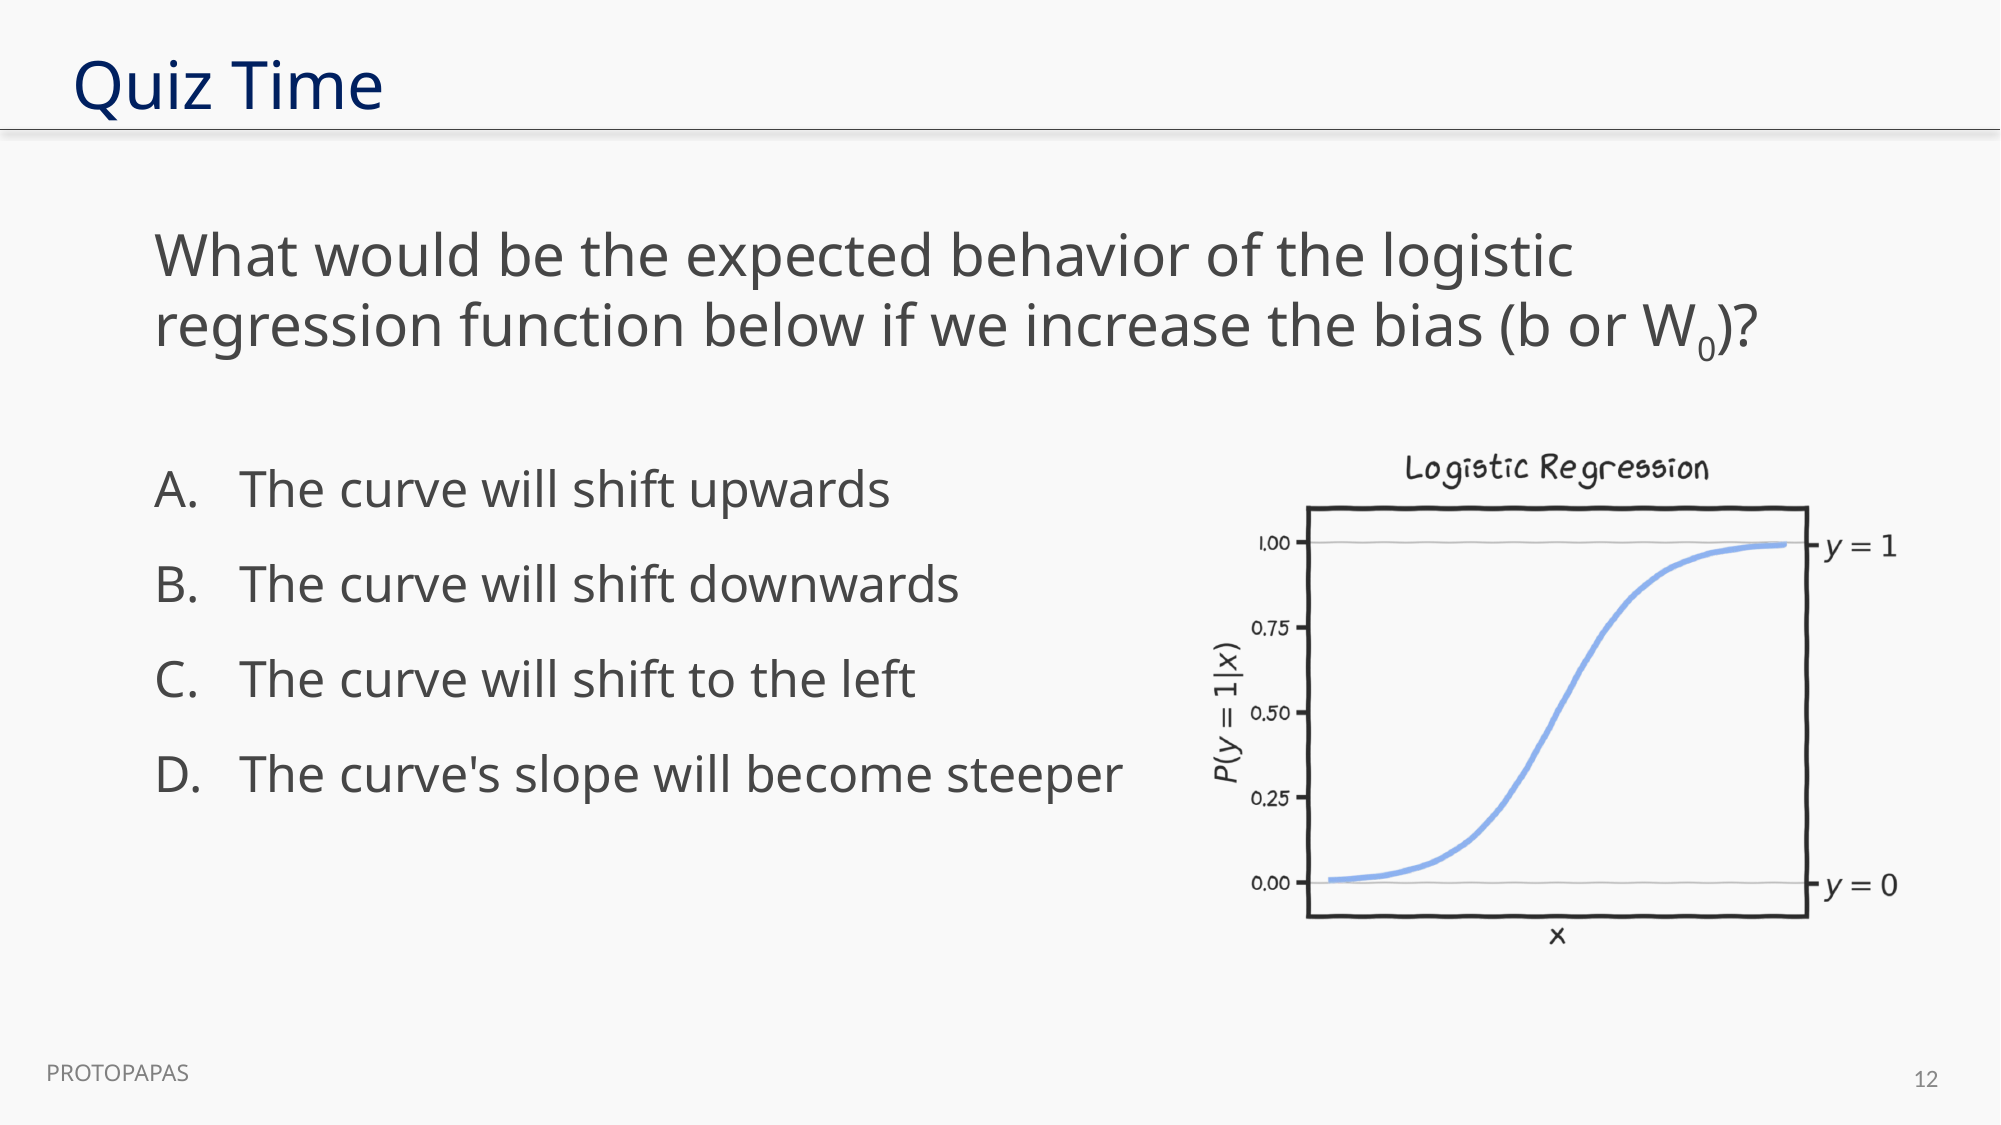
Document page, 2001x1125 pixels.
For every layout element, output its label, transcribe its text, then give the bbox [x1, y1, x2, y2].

text_box The curve will shift upwards The curve will shift downwards The curve will shift to the left The curve's slope will become steeper [140, 450, 1188, 914]
picture [1193, 434, 1919, 969]
list What would be the expected behavior of the logistic regression function below if we increase the bias (b or W0)? [140, 211, 1818, 354]
title Quiz Time [57, 35, 1943, 162]
